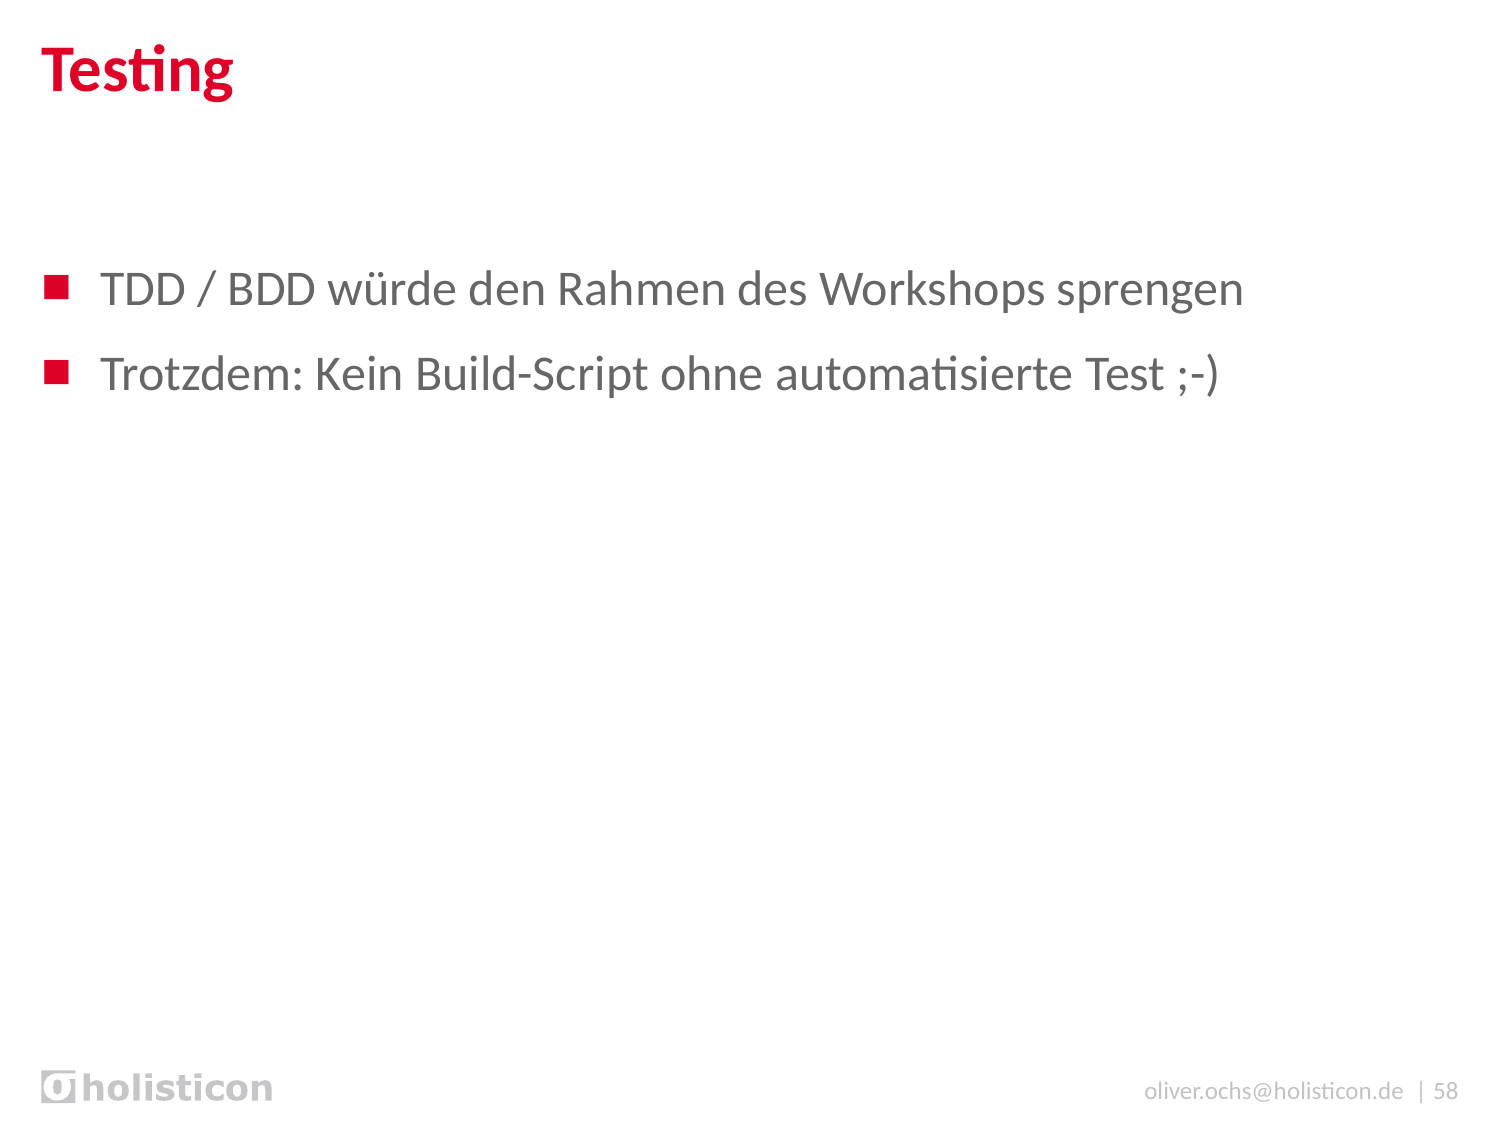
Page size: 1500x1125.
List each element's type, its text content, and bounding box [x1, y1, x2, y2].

title Testing [41, 24, 1436, 188]
list TDD / BDD würde den Rahmen des Workshops sprengen Trotzdem: Kein Build-Script ohne automatisierte Test ;-) [41, 255, 1436, 1000]
